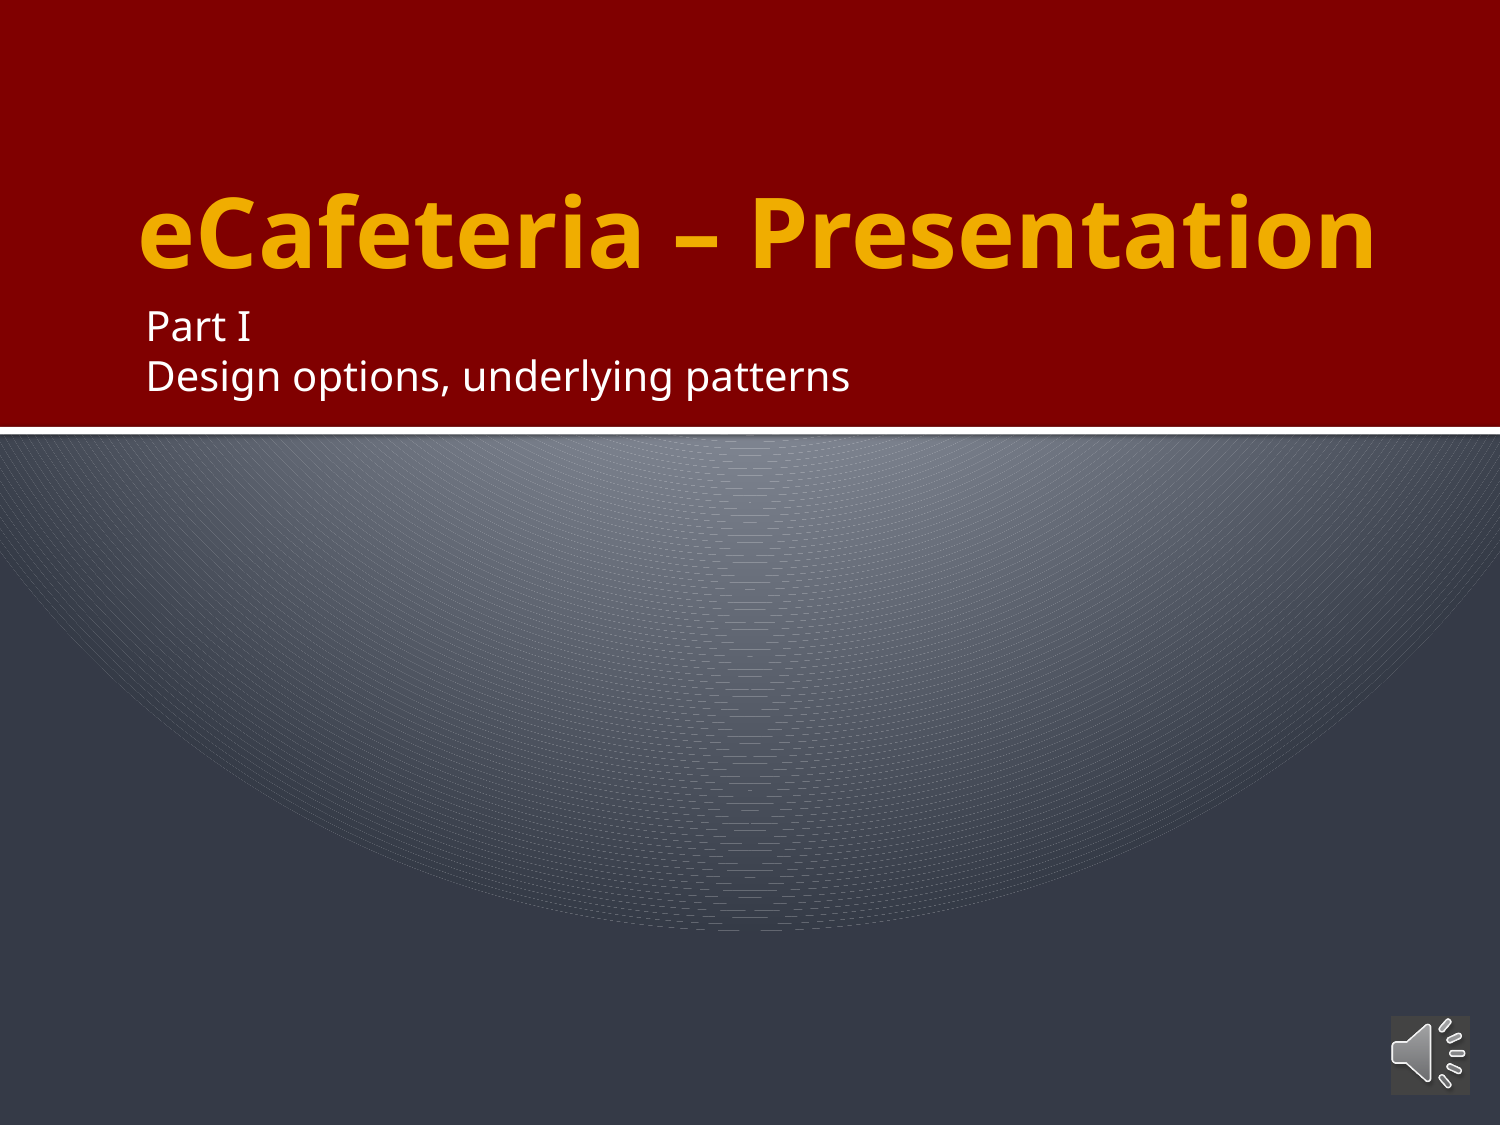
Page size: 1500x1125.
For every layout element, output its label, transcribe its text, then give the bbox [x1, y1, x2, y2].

list Part I Design options, underlying patterns [121, 299, 1438, 413]
picture [1390, 1015, 1471, 1096]
title eCafeteria – Presentation [123, 19, 1438, 288]
